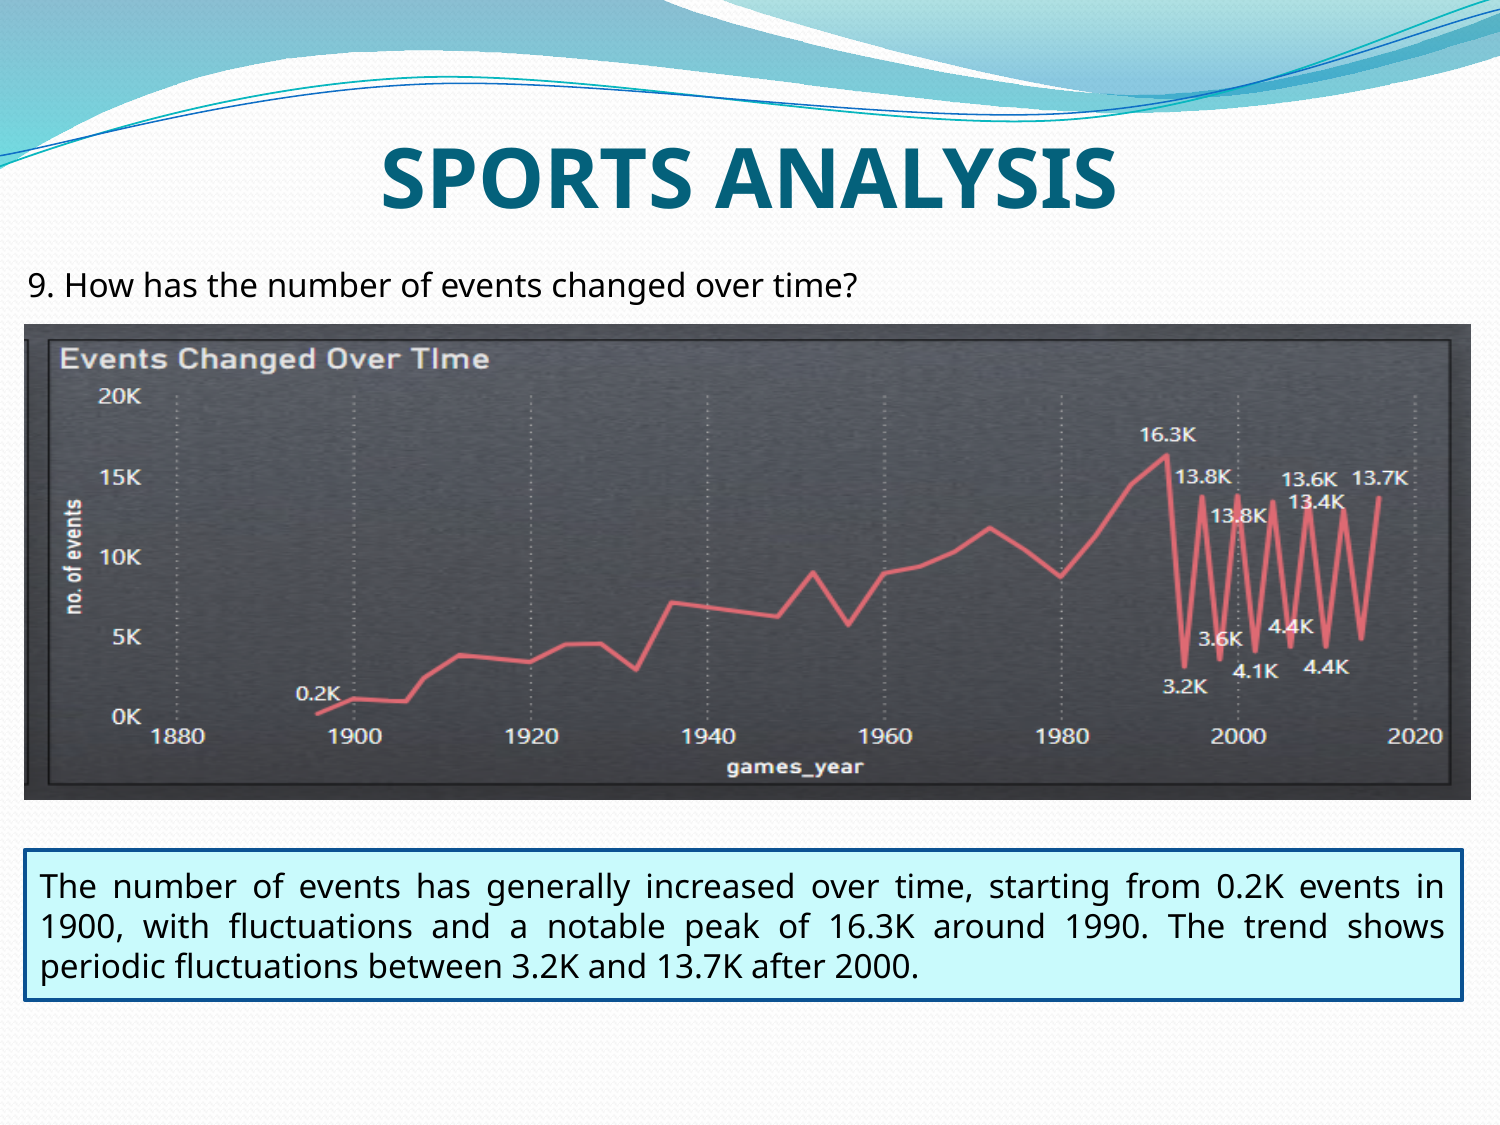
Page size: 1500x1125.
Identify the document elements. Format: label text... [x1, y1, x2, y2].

picture [24, 324, 1471, 801]
text_box 9. How has the number of events changed over time? [12, 256, 1413, 312]
text_box The number of events has generally increased over time, starting from 0.2K events in 1900, with fluctuations and a notable peak of 16.3K around 1990. The trend shows periodic fluctuations between 3.2K and 13.7K after 2000. [23, 848, 1464, 1002]
title SPORTS ANALYSIS [75, 37, 1425, 225]
